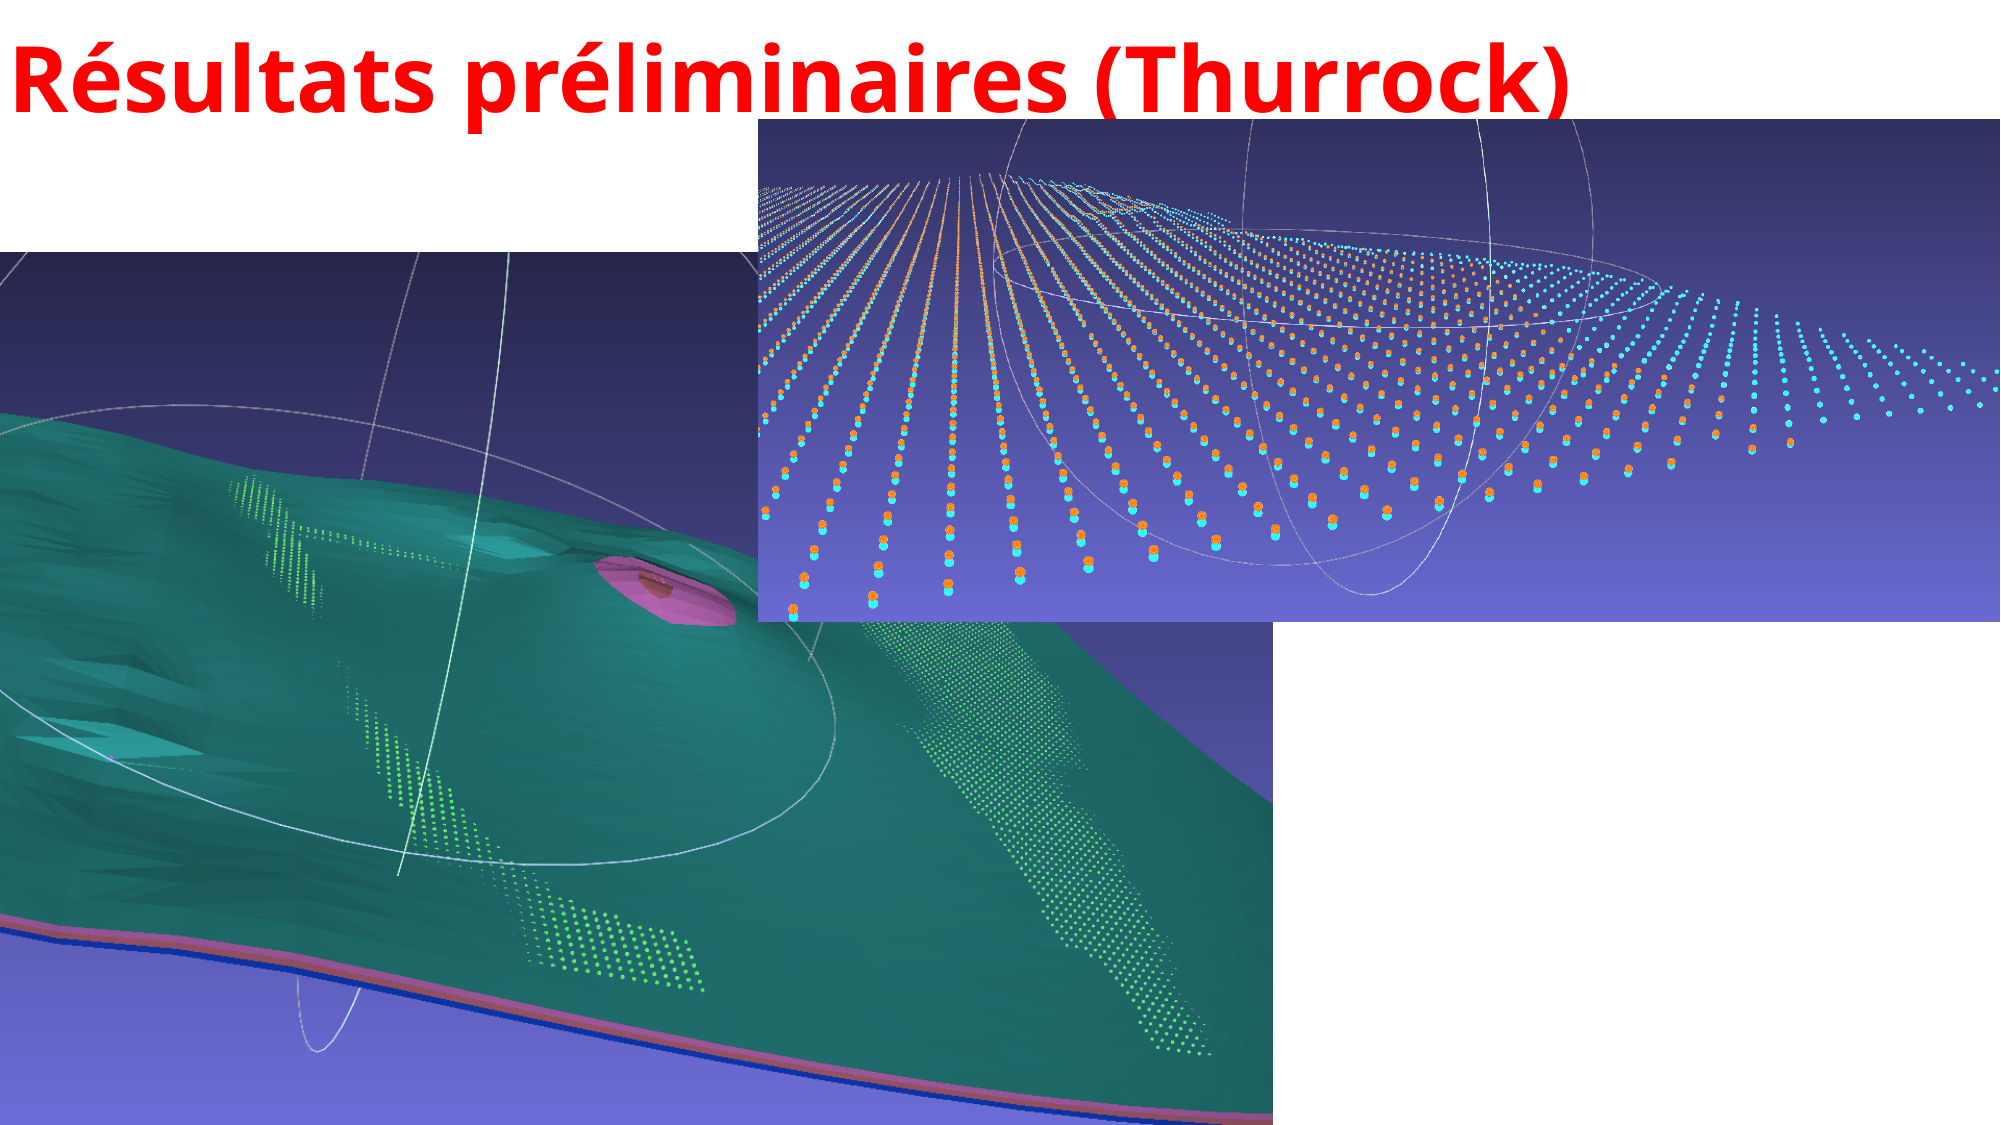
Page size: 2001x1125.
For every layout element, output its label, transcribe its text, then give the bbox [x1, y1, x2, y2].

text_box Résultats préliminaires (Thurrock) [0, 0, 1719, 192]
picture [0, 119, 2000, 1125]
